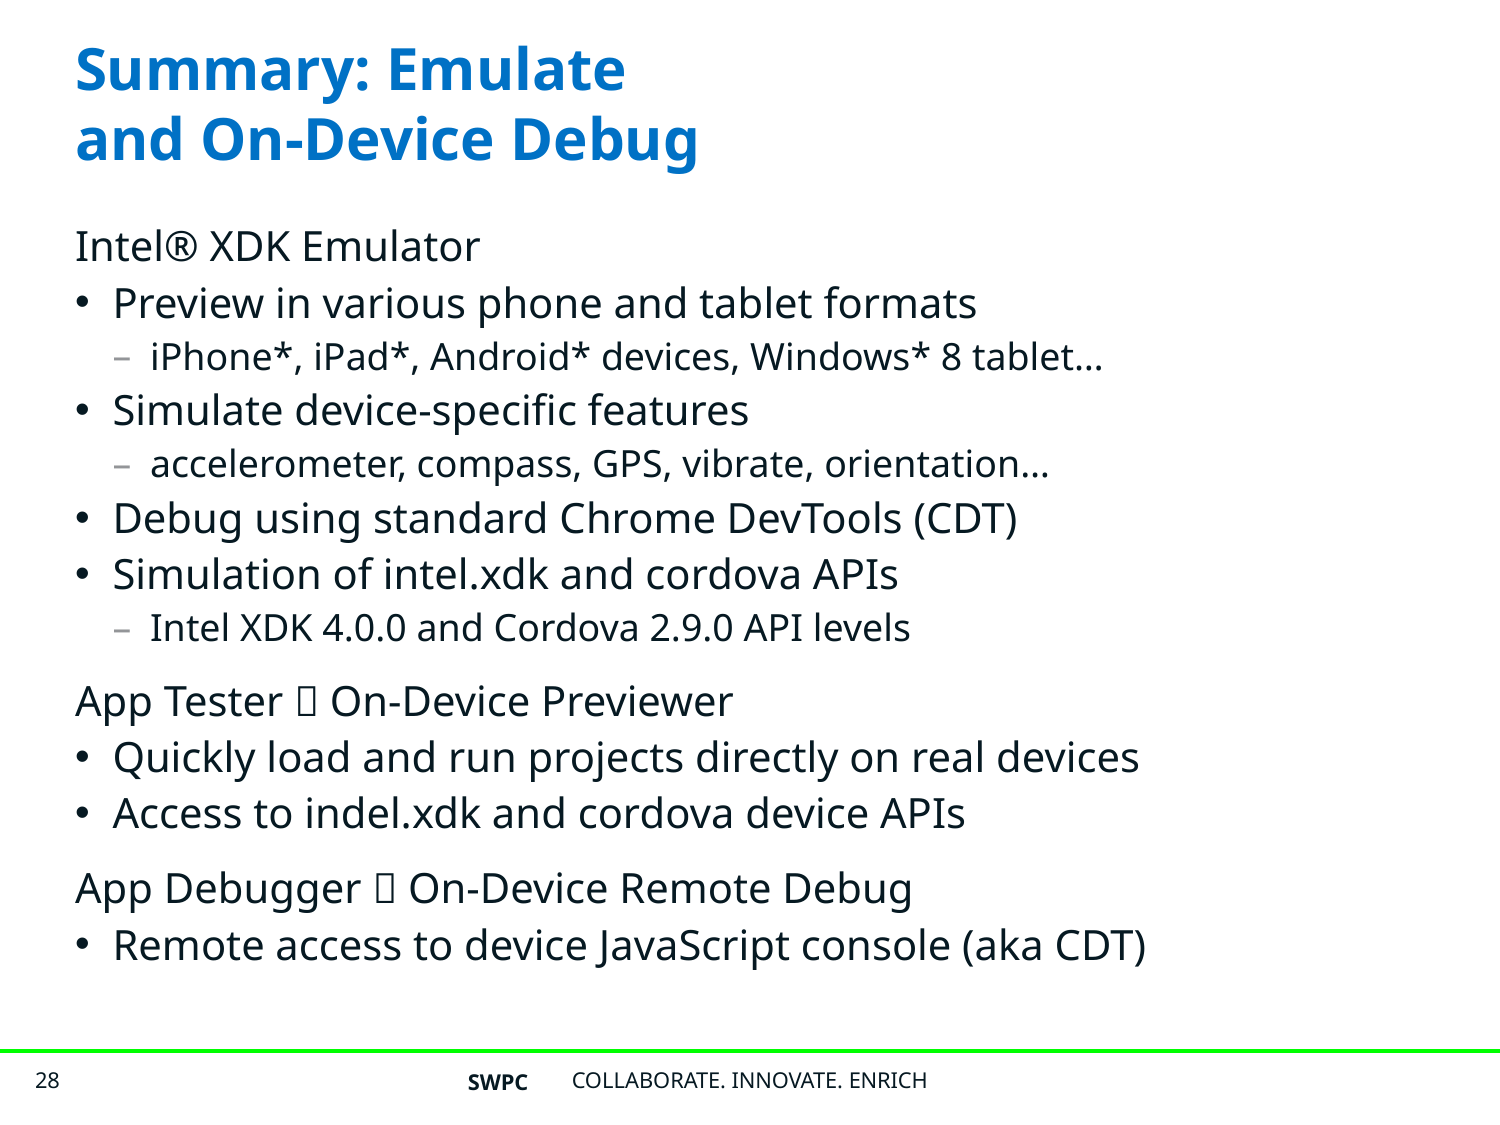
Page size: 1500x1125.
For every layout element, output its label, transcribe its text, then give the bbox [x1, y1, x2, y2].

slide_number SWPC [205, 1051, 496, 1112]
title Summary: Emulate and On-Device Debug [75, 15, 1425, 189]
footer COLLABORATE. INNOVATE. ENRICH [496, 1051, 1004, 1112]
list Intel® XDK Emulator Preview in various phone and tablet formats iPhone*, iPad*, Android* devices, Windows* 8 tablet… Simulate device-specific features accelerometer, compass, GPS, vibrate, orientation… Debug using standard Chrome DevTools (CDT) Simulation of intel.xdk and cordova APIs Intel XDK 4.0.0 and Cordova 2.9.0 API levels App Tester  On-Device Previewer Quickly load and run projects directly on real devices Access to indel.xdk and cordova device APIs App Debugger  On-Device Remote Debug Remote access to device JavaScript console (aka CDT) [75, 220, 1425, 1005]
slide_number 28 [5, 1063, 75, 1100]
